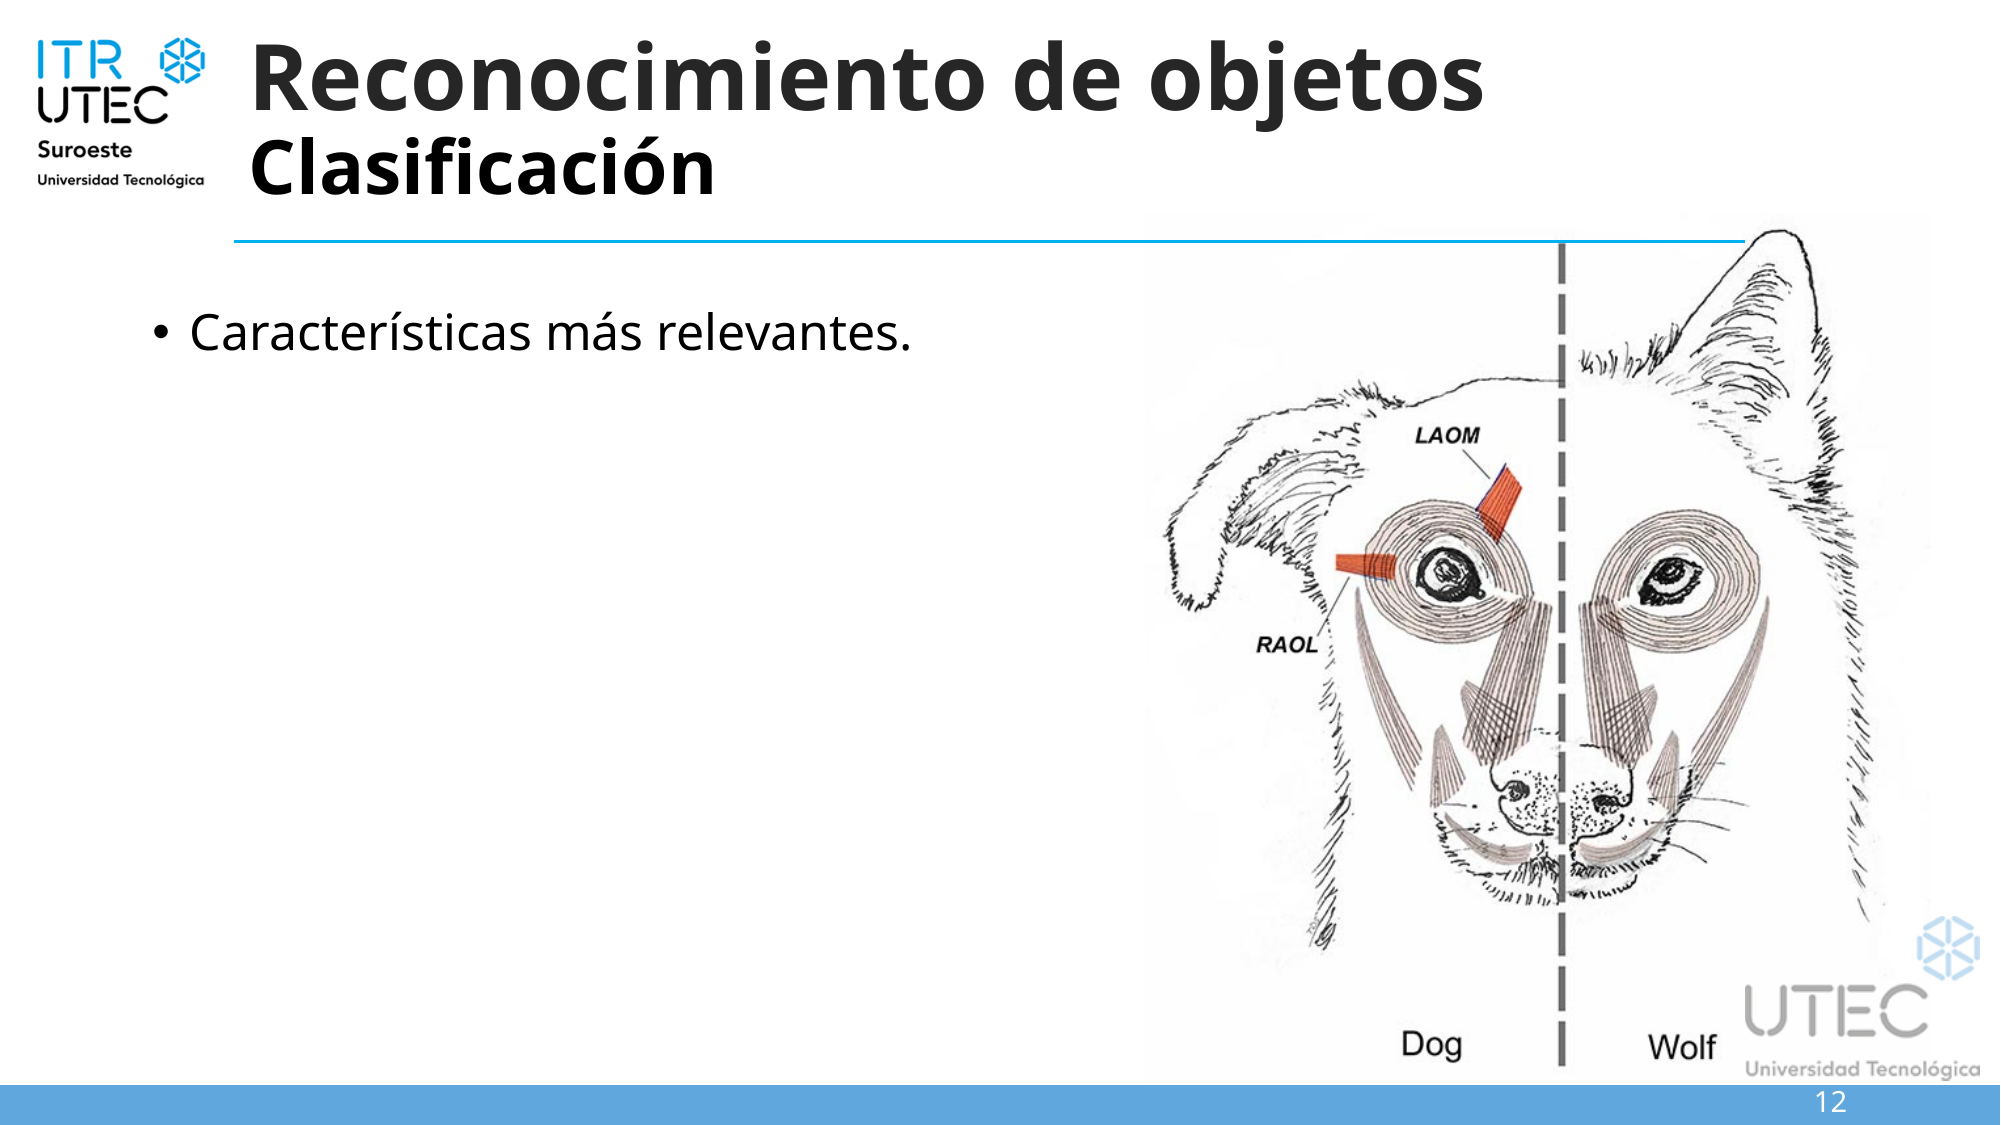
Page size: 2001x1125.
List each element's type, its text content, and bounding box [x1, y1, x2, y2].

text_box [0, 1084, 1412, 1125]
picture [1144, 213, 1980, 1088]
title Reconocimiento de objetos Clasificación [233, 0, 1746, 240]
list Características más relevantes. [137, 299, 1144, 1014]
slide_number 12 [1412, 1088, 1863, 1125]
text_box [1863, 1084, 2000, 1125]
picture [0, 0, 234, 200]
